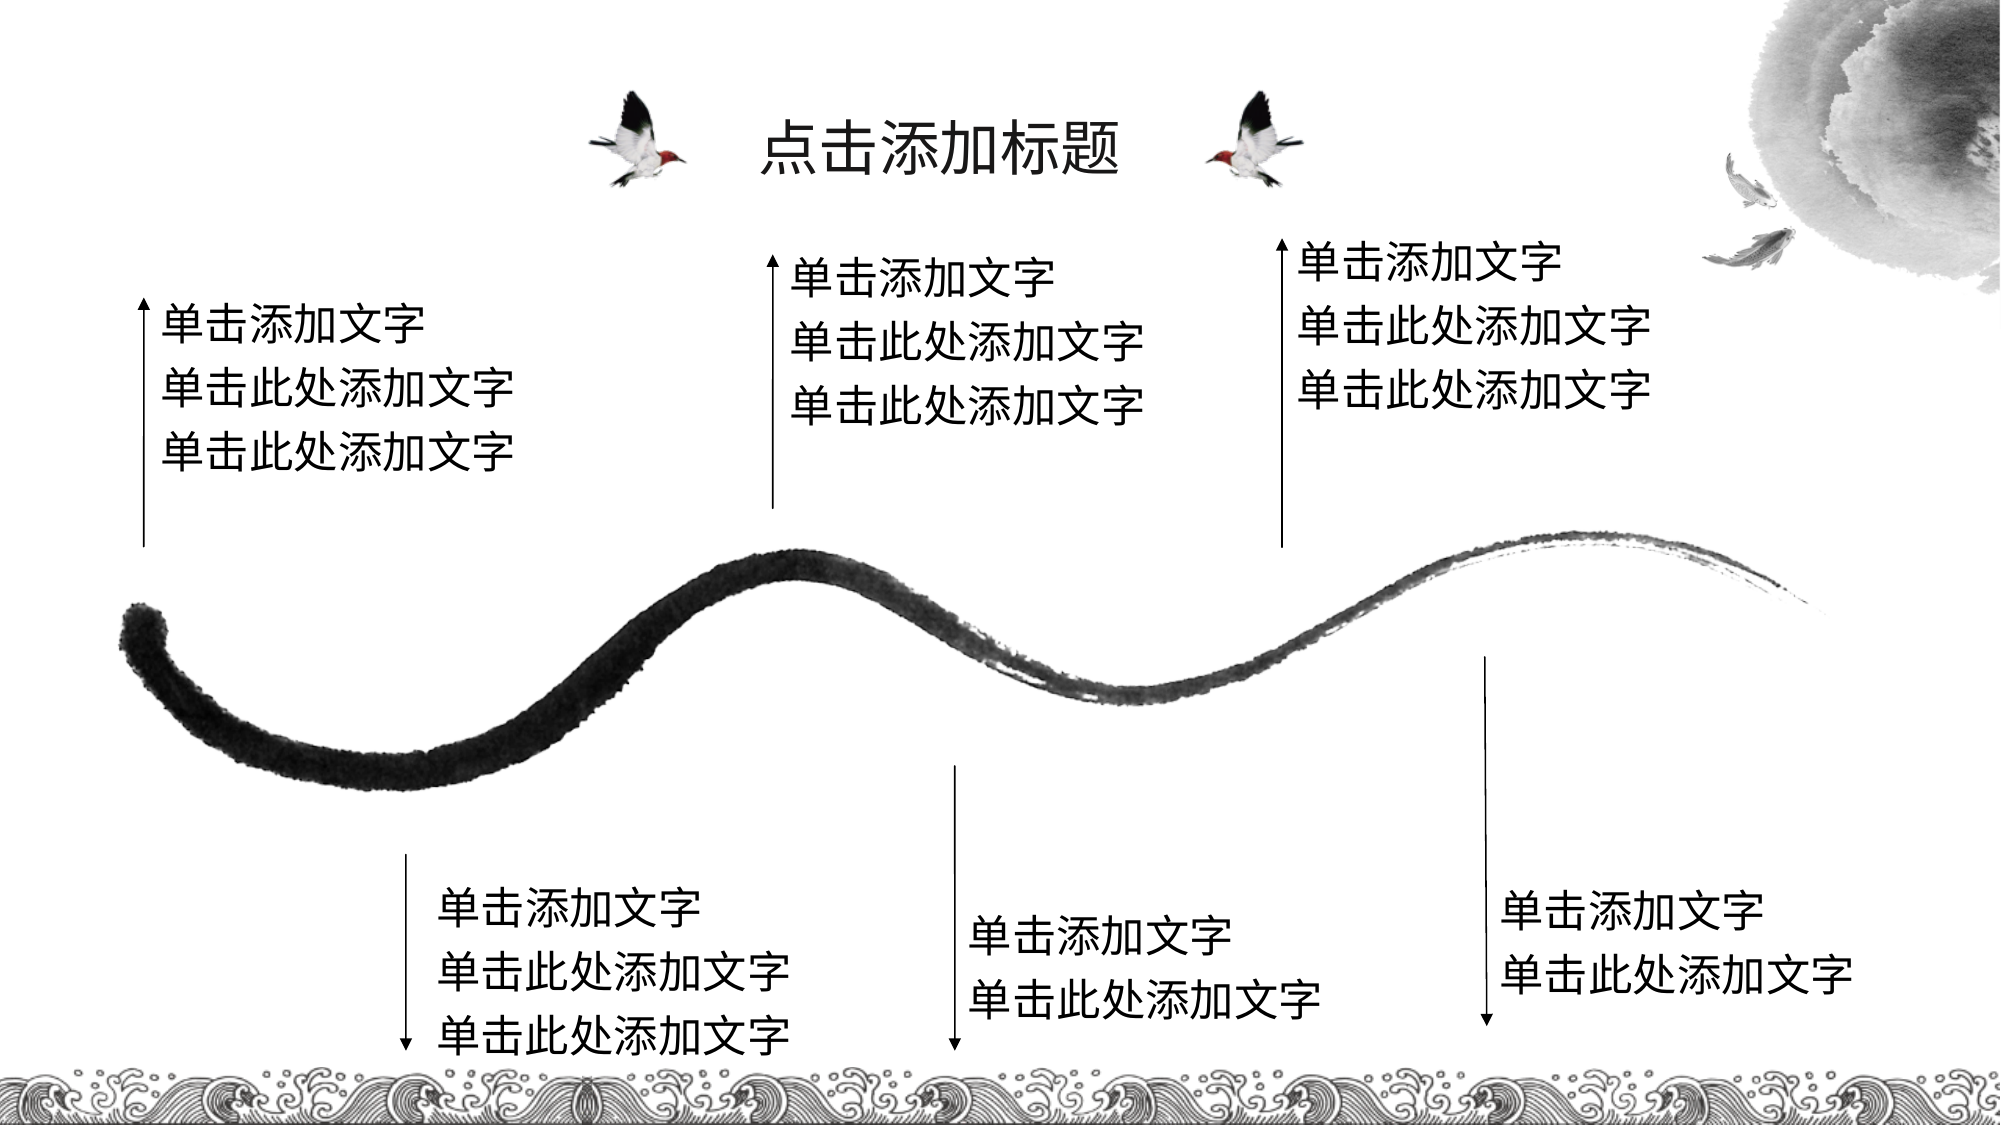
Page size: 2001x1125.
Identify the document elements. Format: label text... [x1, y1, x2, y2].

text_box [948, 811, 962, 1051]
picture [86, 483, 1830, 811]
picture [1678, 0, 2001, 329]
text_box [137, 297, 151, 483]
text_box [534, 41, 1359, 247]
text_box 单击添加文字 单击此处添加文字 [1487, 865, 1891, 1009]
text_box 单击添加文字 单击此处添加文字 单击此处添加文字 [775, 247, 1181, 439]
text_box 单击添加文字 单击此处添加文字 单击此处添加文字 [1283, 216, 1688, 423]
text_box [399, 854, 413, 1051]
text_box 单击添加文字 单击此处添加文字 单击此处添加文字 [421, 861, 827, 1069]
text_box [766, 254, 779, 483]
text_box [1275, 247, 1289, 483]
text_box 单击添加文字 单击此处添加文字 单击此处添加文字 [145, 277, 544, 483]
text_box 单击添加文字 单击此处添加文字 [955, 889, 1358, 1033]
text_box [1480, 811, 1493, 1027]
picture [0, 1067, 2000, 1125]
